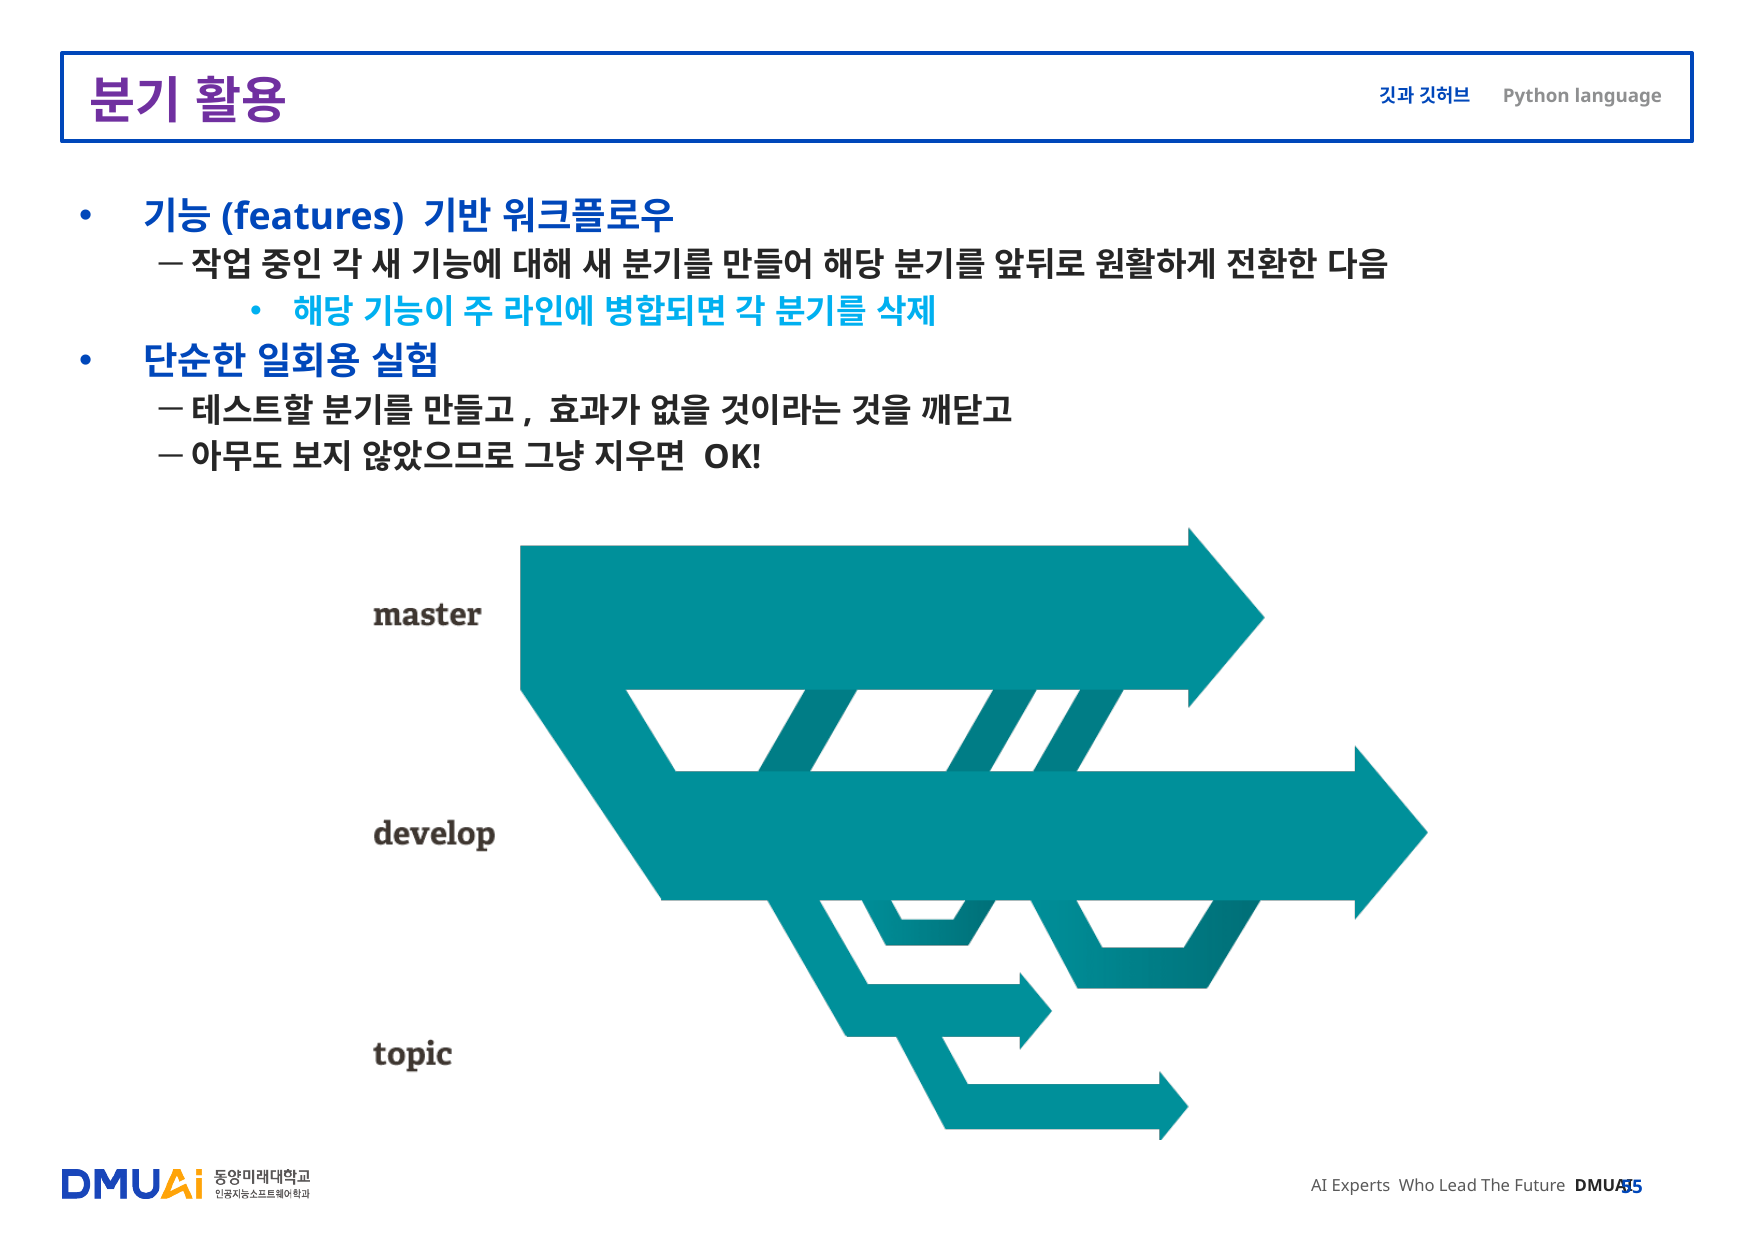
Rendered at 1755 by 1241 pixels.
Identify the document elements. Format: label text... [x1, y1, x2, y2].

picture [62, 1169, 310, 1199]
title 분기 활용 [72, 69, 1586, 128]
picture [368, 521, 1443, 1141]
list 기능(features) 기반 워크플로우 작업 중인 각 새 기능에 대해 새 분기를 만들어 해당 분기를 앞뒤로 원활하게 전환한 다음 해당 기능이 주 라인에 병합되면 각 분기를 삭제 단순한 일회용 실험 테스트할 분기를 만들고, 효과가 없을 것이라는 것을 깨닫고 아무도 보지 않았으므로 그냥 지우면 OK! [62, 183, 1681, 1140]
